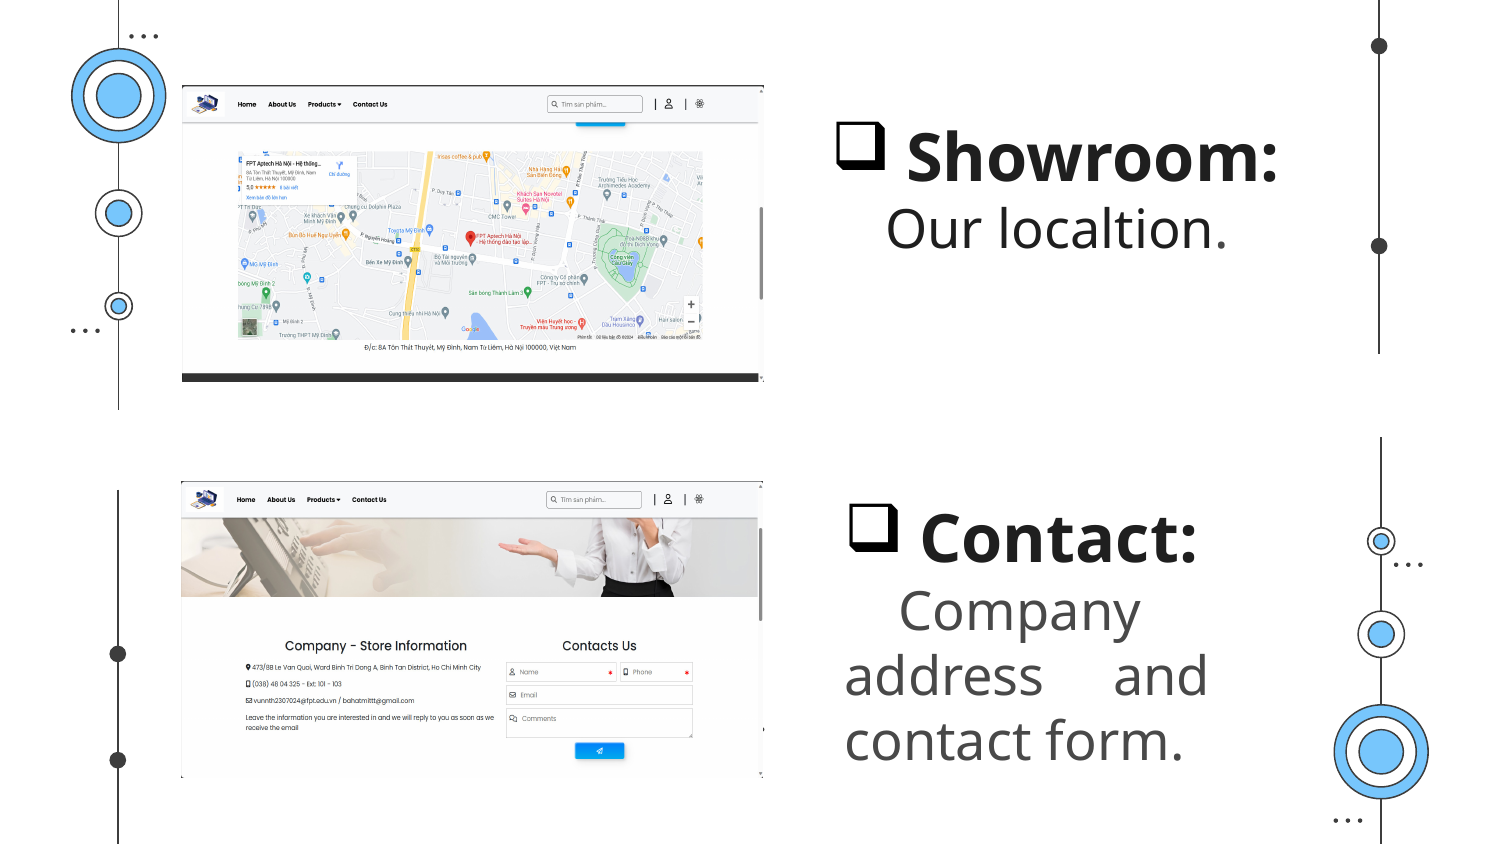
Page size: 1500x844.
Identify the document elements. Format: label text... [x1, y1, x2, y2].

text_box Showroom: Our localtion. [816, 99, 1338, 369]
picture [181, 85, 764, 382]
picture [181, 481, 763, 778]
text_box Contact: Company address and contact form. [829, 481, 1351, 751]
